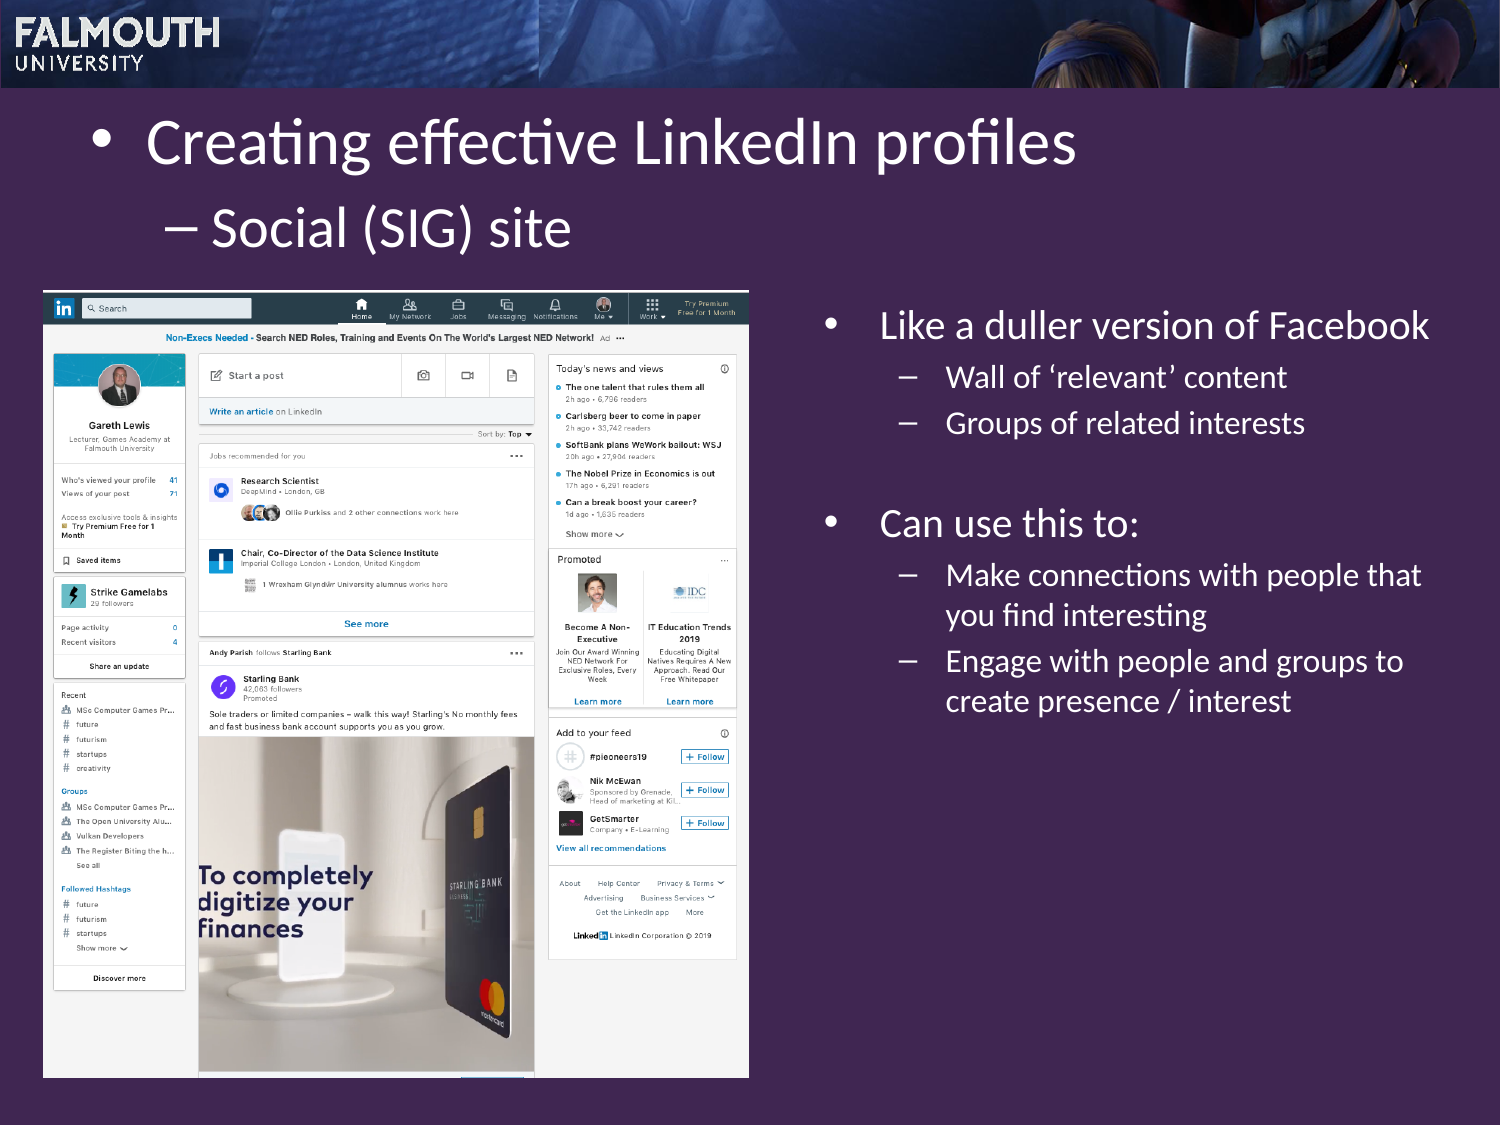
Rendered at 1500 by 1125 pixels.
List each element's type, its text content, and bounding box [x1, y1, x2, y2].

text_box Like a duller version of Facebook Wall of ‘relevant’ content Groups of related interests Can use this to: Make connections with people that you find interesting Engage with people and groups to create presence / interest [808, 290, 1471, 1125]
list Creating effective LinkedIn profiles Social (SIG) site [75, 90, 1425, 1125]
picture [0, 0, 1500, 90]
picture [43, 290, 749, 1078]
